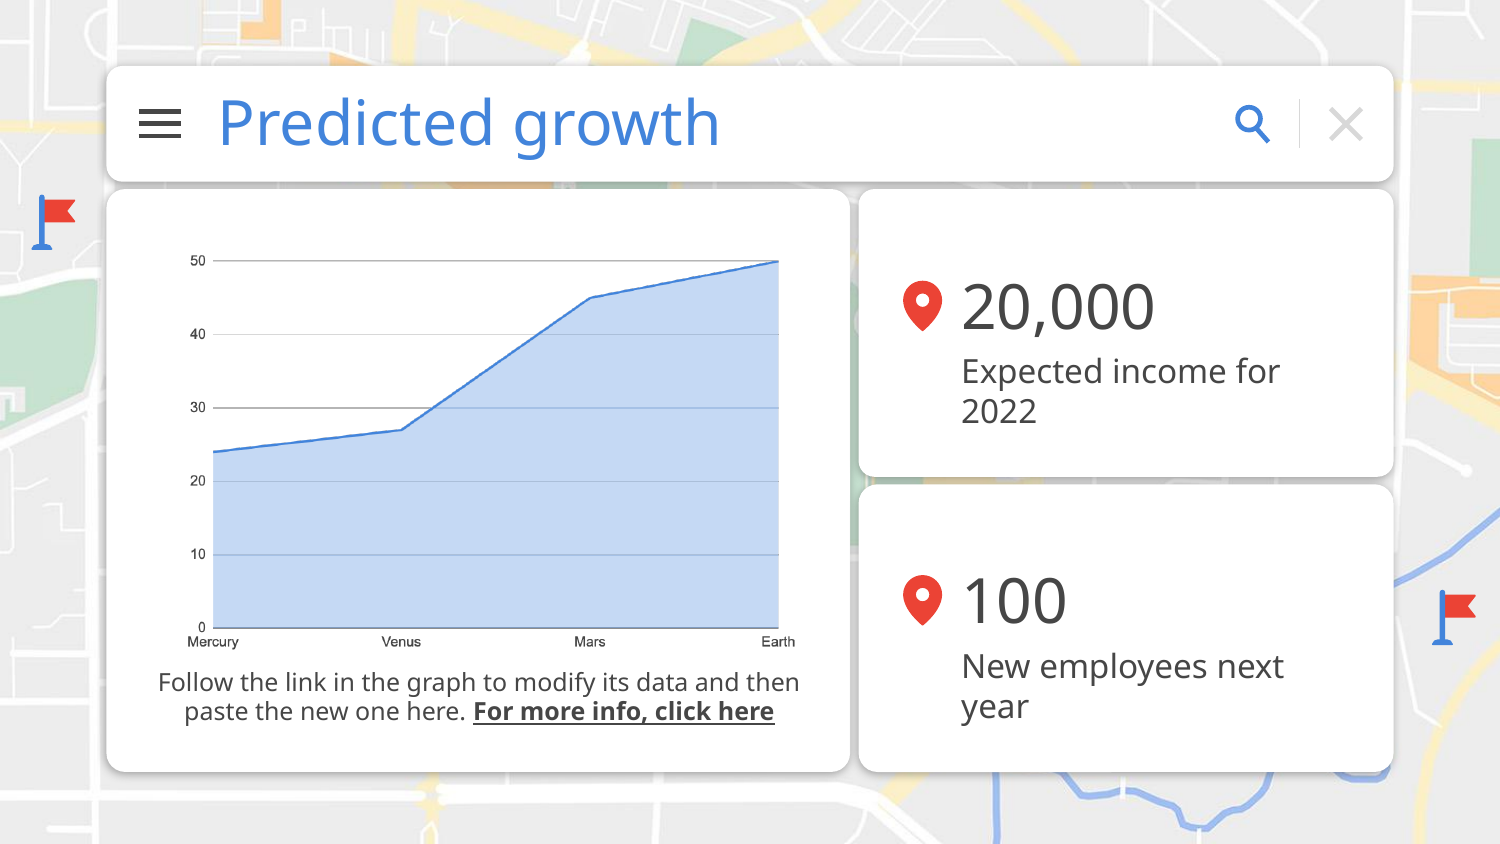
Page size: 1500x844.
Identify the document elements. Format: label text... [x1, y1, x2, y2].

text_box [1431, 589, 1477, 646]
text_box [903, 280, 943, 332]
title 20,000 [961, 270, 1346, 342]
text_box [858, 484, 1394, 773]
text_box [31, 194, 76, 251]
subtitle Expected income for 2022 [961, 350, 1357, 391]
picture [0, 0, 1500, 844]
text_box Follow the link in the graph to modify its data and then paste the new one here. For more info, click here [138, 668, 822, 728]
text_box [858, 189, 1394, 477]
title Predicted growth [217, 83, 1382, 162]
text_box [106, 189, 851, 772]
title 100 [961, 564, 1346, 636]
text_box [903, 575, 943, 626]
subtitle New employees next year [961, 645, 1346, 685]
